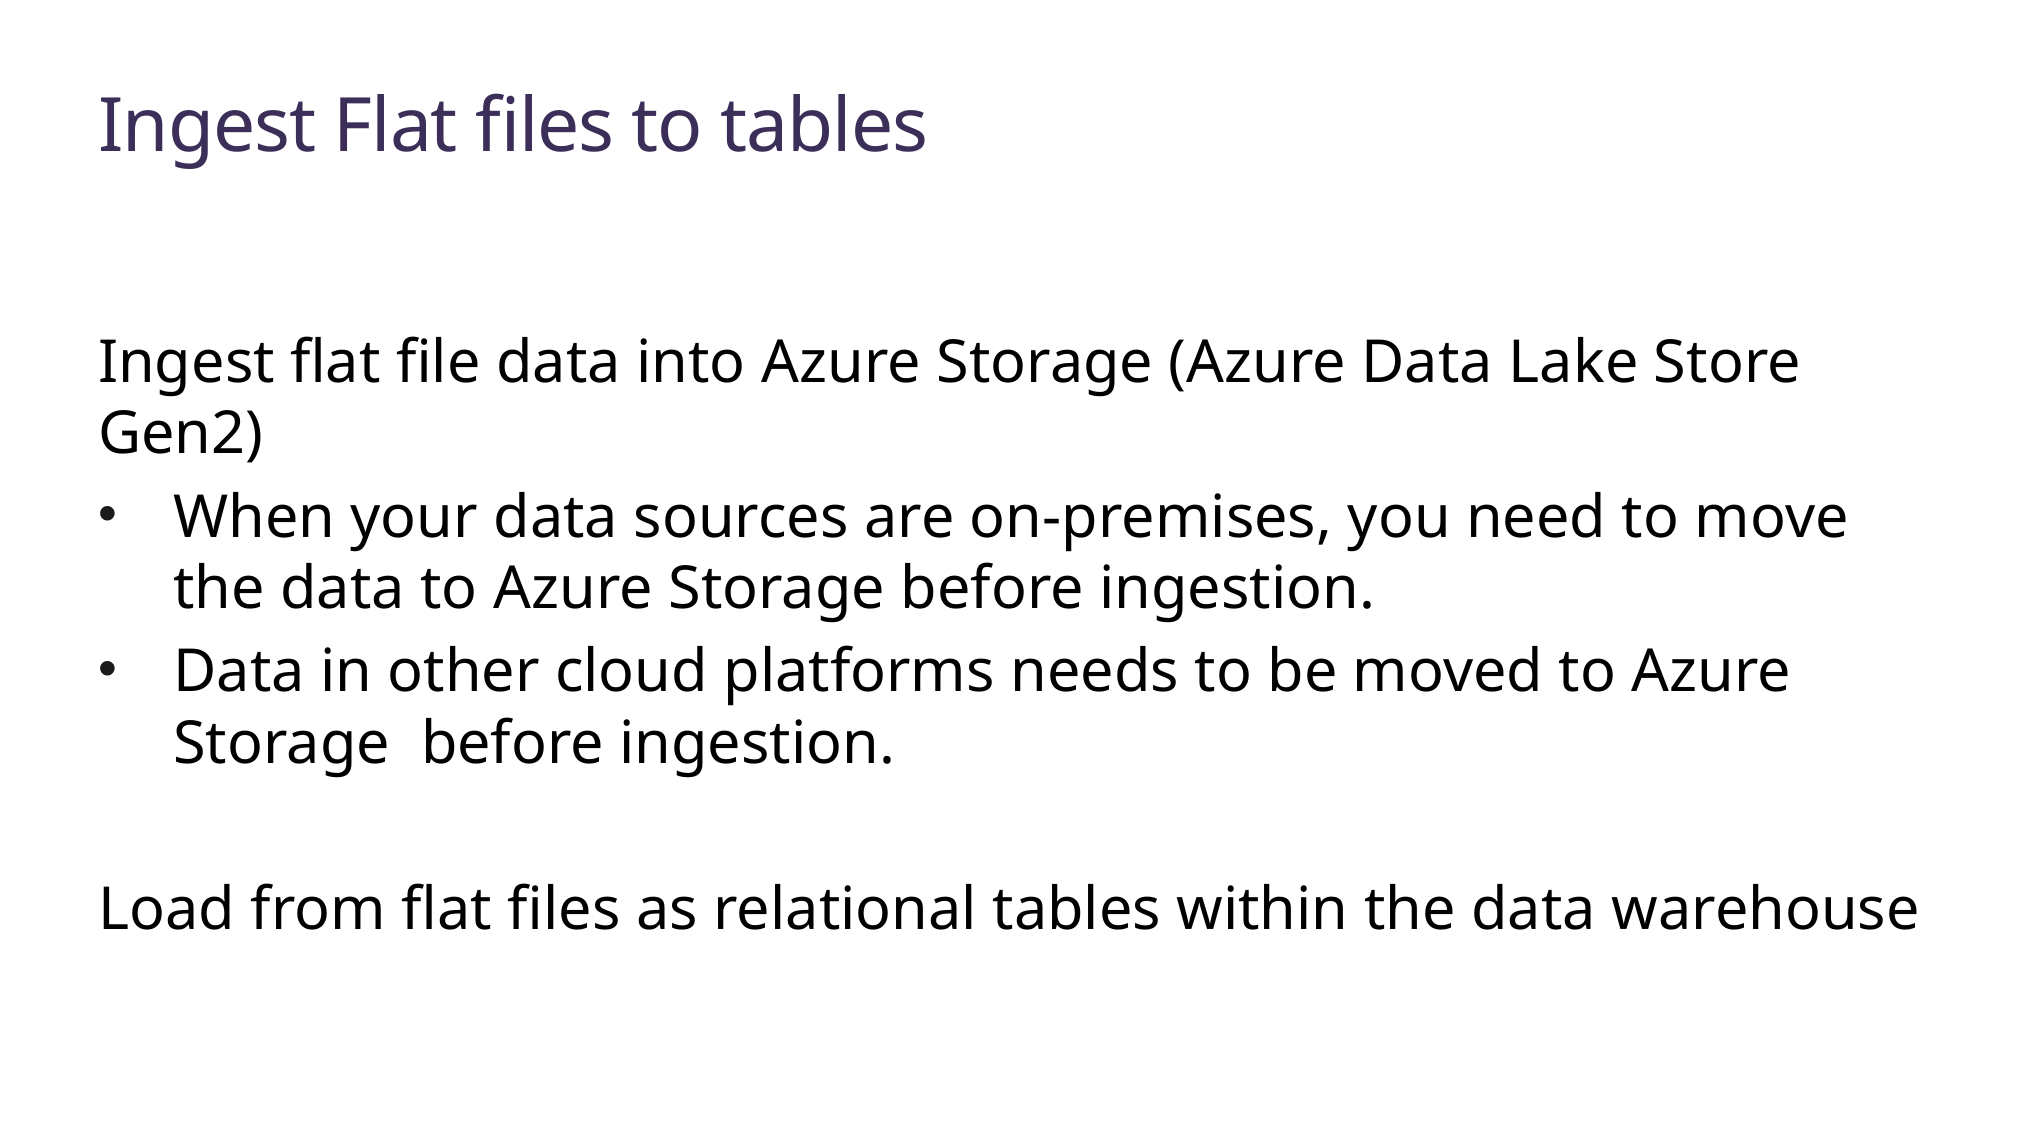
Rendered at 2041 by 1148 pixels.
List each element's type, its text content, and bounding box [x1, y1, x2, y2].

list Ingest flat file data into Azure Storage (Azure Data Lake Store Gen2) When your data sources are on-premises, you need to move the data to Azure Storage before ingestion. Data in other cloud platforms needs to be moved to Azure Storage before ingestion. Load from flat files as relational tables within the data warehouse [98, 240, 1942, 1062]
title Ingest Flat files to tables [98, 76, 1943, 170]
